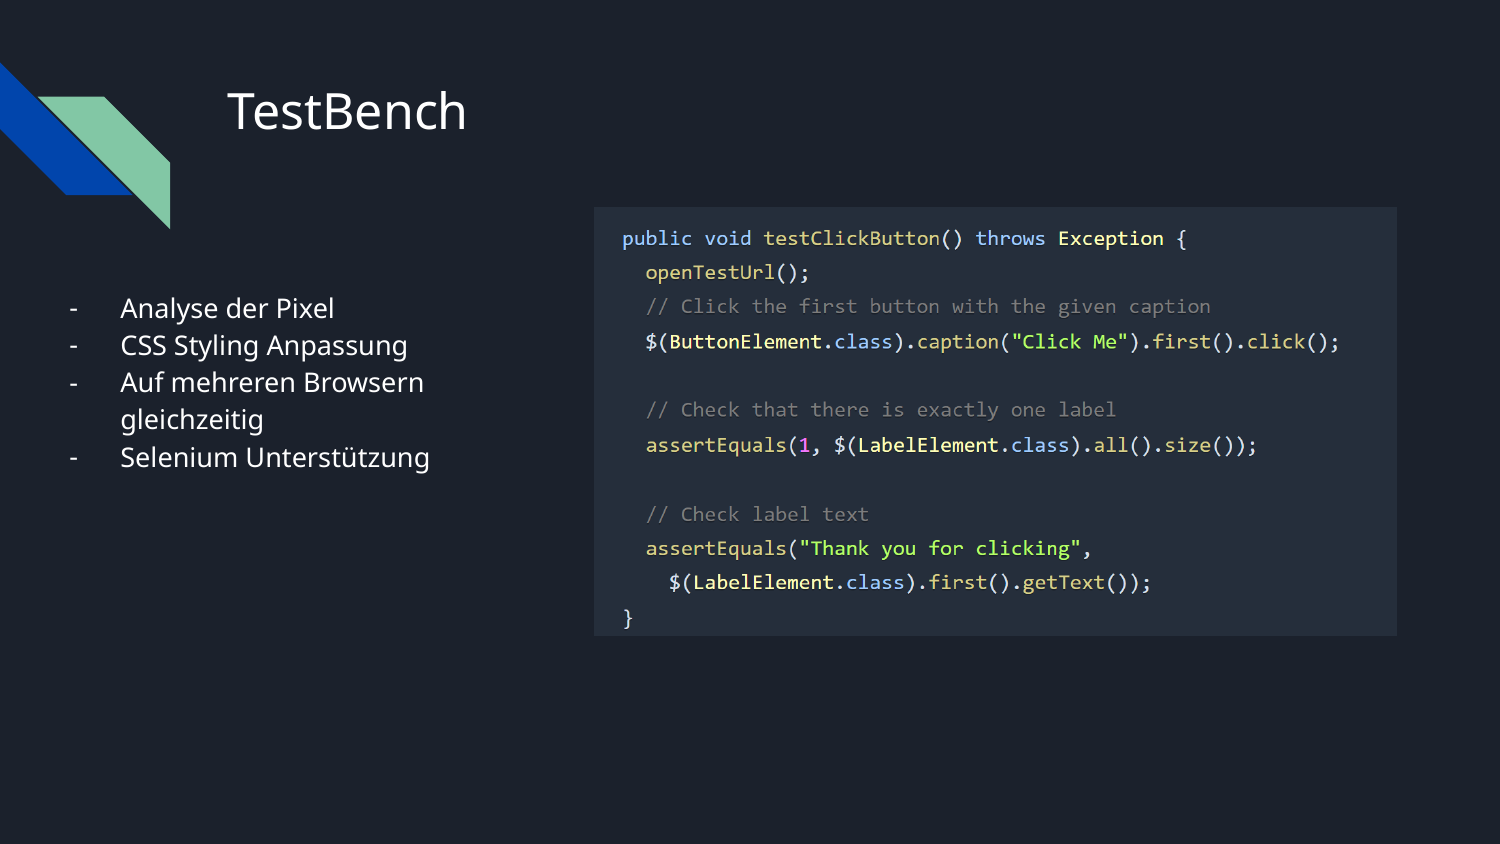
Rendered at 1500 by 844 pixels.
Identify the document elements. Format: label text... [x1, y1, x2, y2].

list Analyse der Pixel CSS Styling Anpassung Auf mehreren Browsern gleichzeitig Selenium Unterstützung [30, 271, 505, 749]
picture [594, 207, 1398, 637]
title TestBench [212, 64, 1368, 215]
